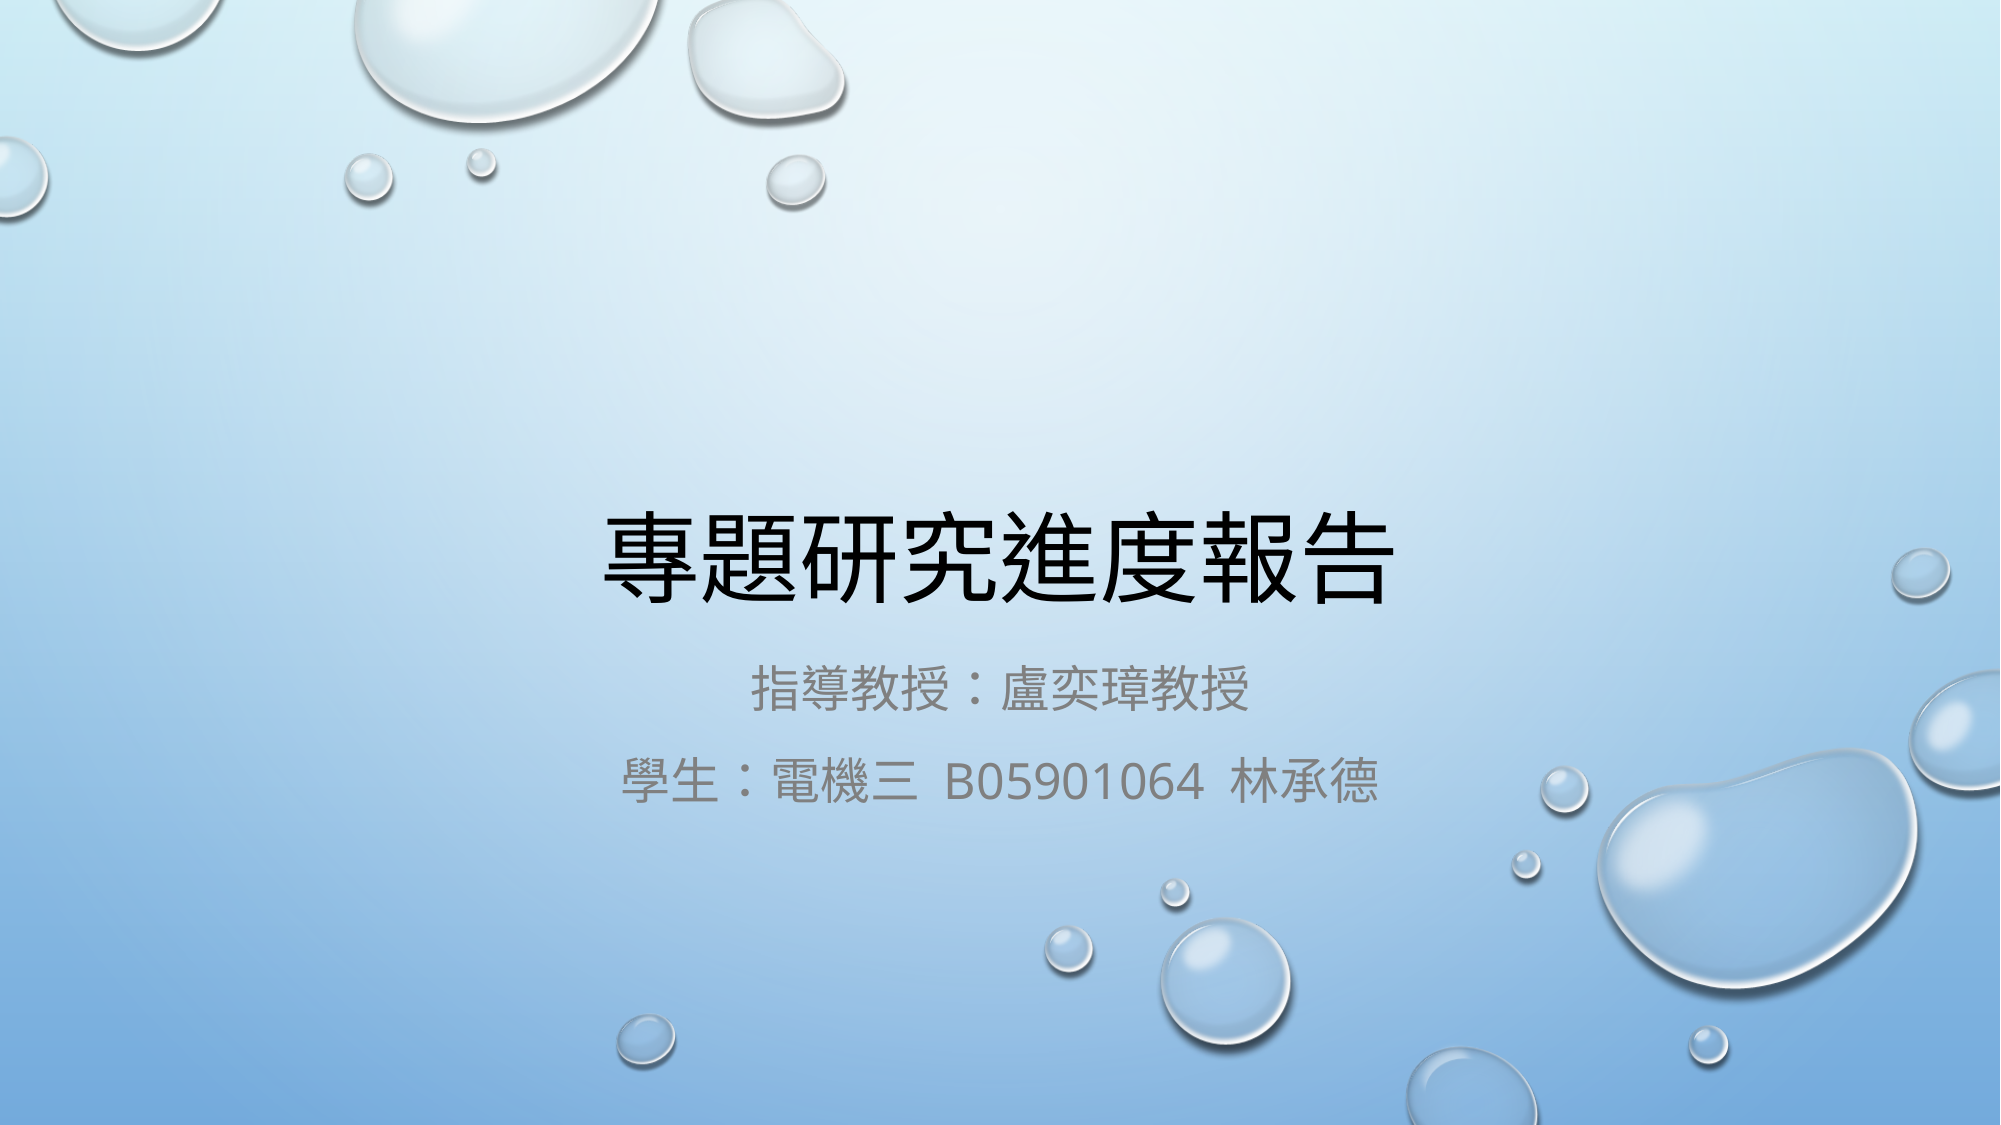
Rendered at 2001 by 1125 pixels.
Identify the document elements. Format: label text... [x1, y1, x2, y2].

subtitle 指導教授：盧奕璋教授 學生：電機三 B05901064 林承德 [287, 637, 1713, 863]
title 專題研究進度報告 [287, 213, 1713, 625]
picture [0, 0, 2000, 1125]
